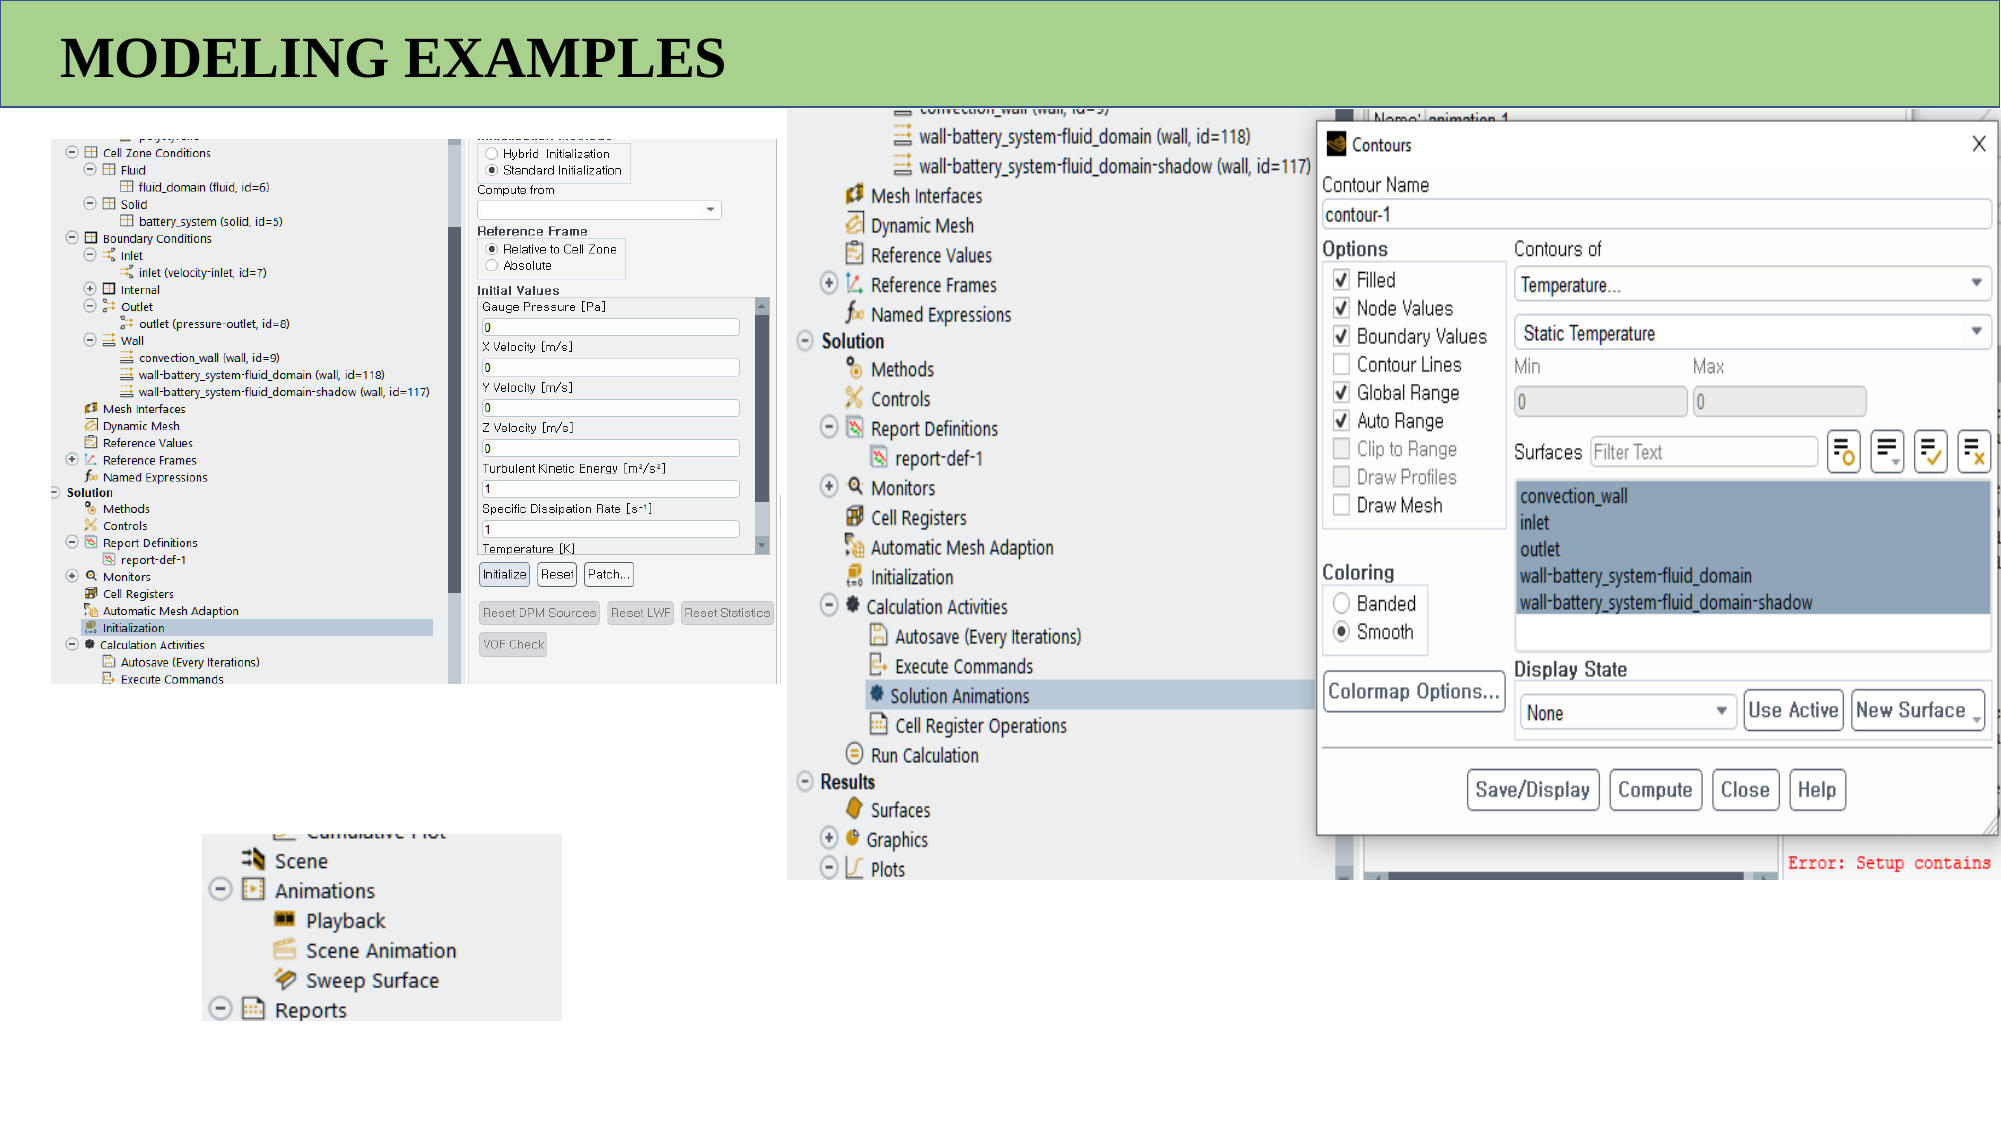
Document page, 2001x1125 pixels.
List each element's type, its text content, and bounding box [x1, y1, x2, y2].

picture [787, 109, 2001, 880]
picture [51, 139, 781, 684]
text_box MODELING EXAMPLES [45, 11, 1418, 97]
picture [202, 834, 562, 1021]
text_box [0, 0, 2000, 108]
